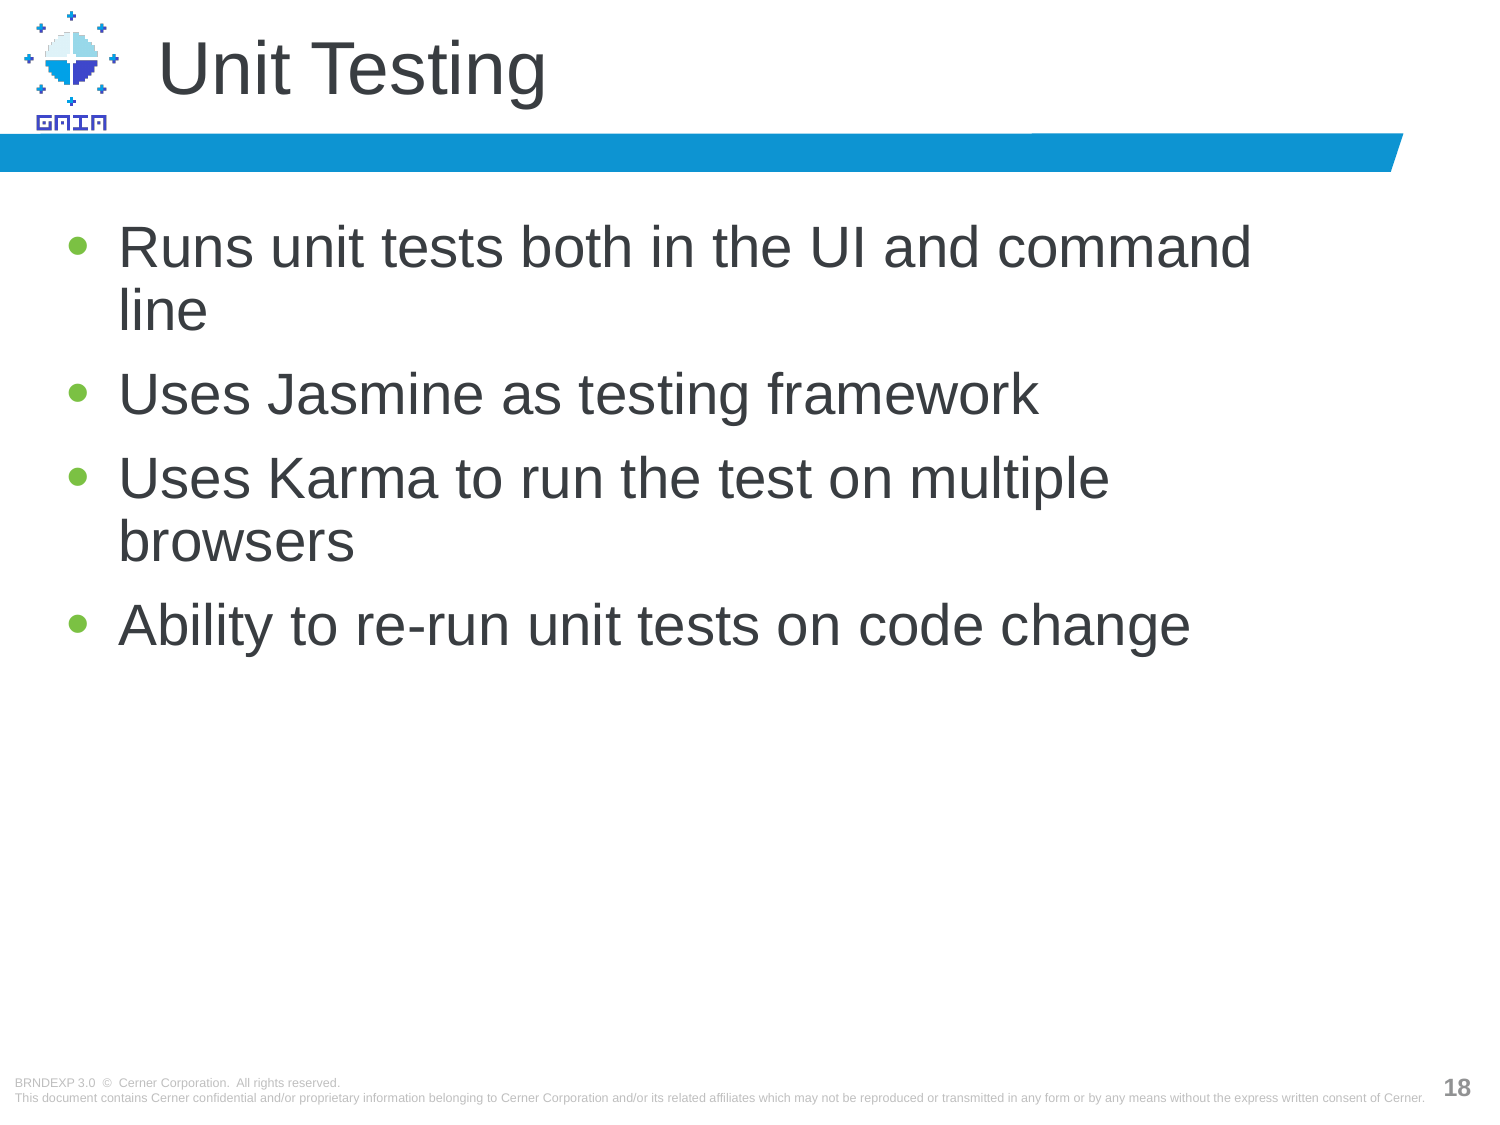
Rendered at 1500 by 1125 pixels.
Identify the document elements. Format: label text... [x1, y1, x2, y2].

slide_number 17 [1425, 1056, 1487, 1117]
list Runs unit tests both in the UI and command line Uses Jasmine as testing framework Uses Karma to run the test on multiple browsers Ability to re-run unit tests on code change [51, 210, 1345, 953]
title Unit Testing [143, 0, 1403, 142]
picture [0, 0, 143, 133]
